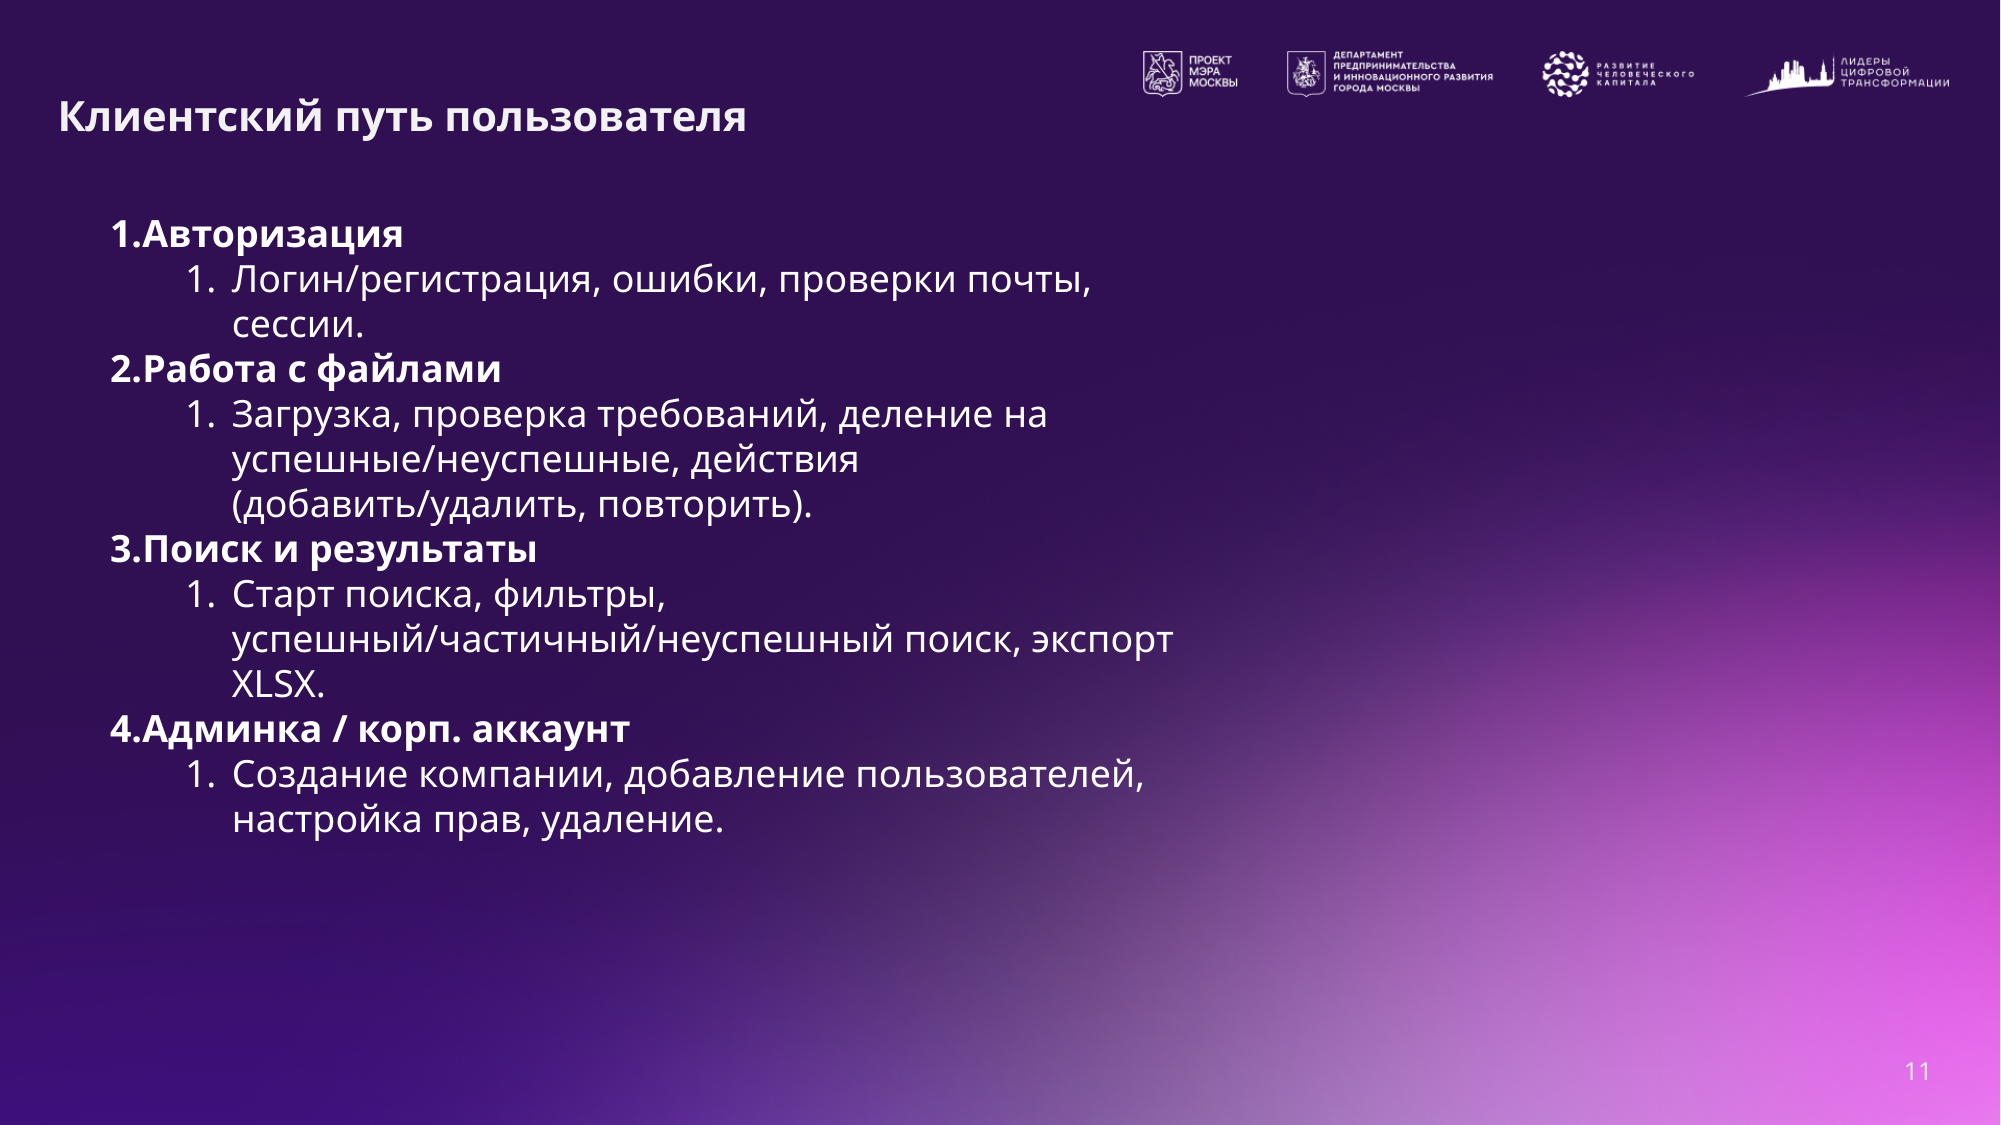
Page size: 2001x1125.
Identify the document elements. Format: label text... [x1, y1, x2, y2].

text_box Авторизация Логин/регистрация, ошибки, проверки почты, сессии. Работа с файлами Загрузка, проверка требований, деление на успешные/неуспешные, действия (добавить/удалить, повторить). Поиск и результаты Старт поиска, фильтры, успешный/частичный/неуспешный поиск, экспорт XLSX. Админка / корп. аккаунт Создание компании, добавление пользователей, настройка прав, удаление. [95, 202, 1197, 848]
slide_number 11 [1872, 1042, 1964, 1103]
title Клиентский путь пользователя [42, 85, 1661, 148]
picture [0, 0, 2001, 1125]
